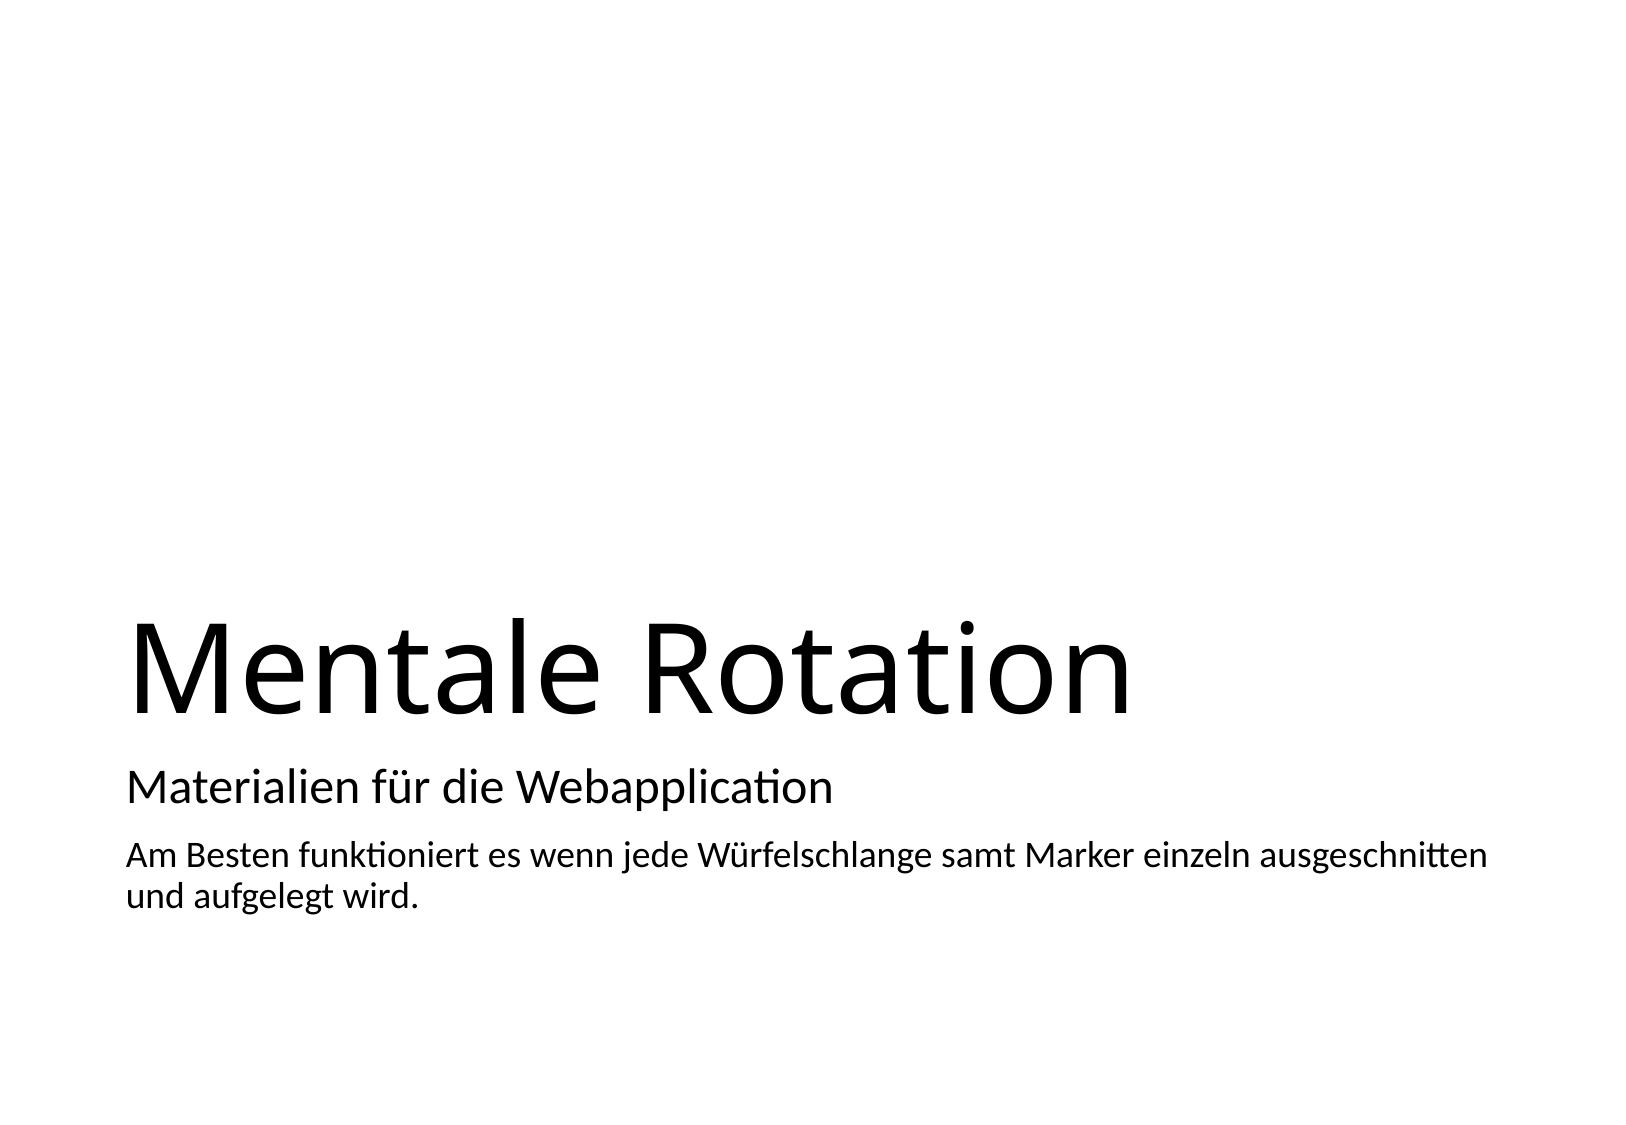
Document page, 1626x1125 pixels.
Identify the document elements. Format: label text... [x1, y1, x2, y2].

list Materialien für die Webapplication Am Besten funktioniert es wenn jede Würfelschlange samt Marker einzeln ausgeschnitten und aufgelegt wird. [110, 752, 1513, 999]
title Mentale Rotation [110, 280, 1513, 749]
